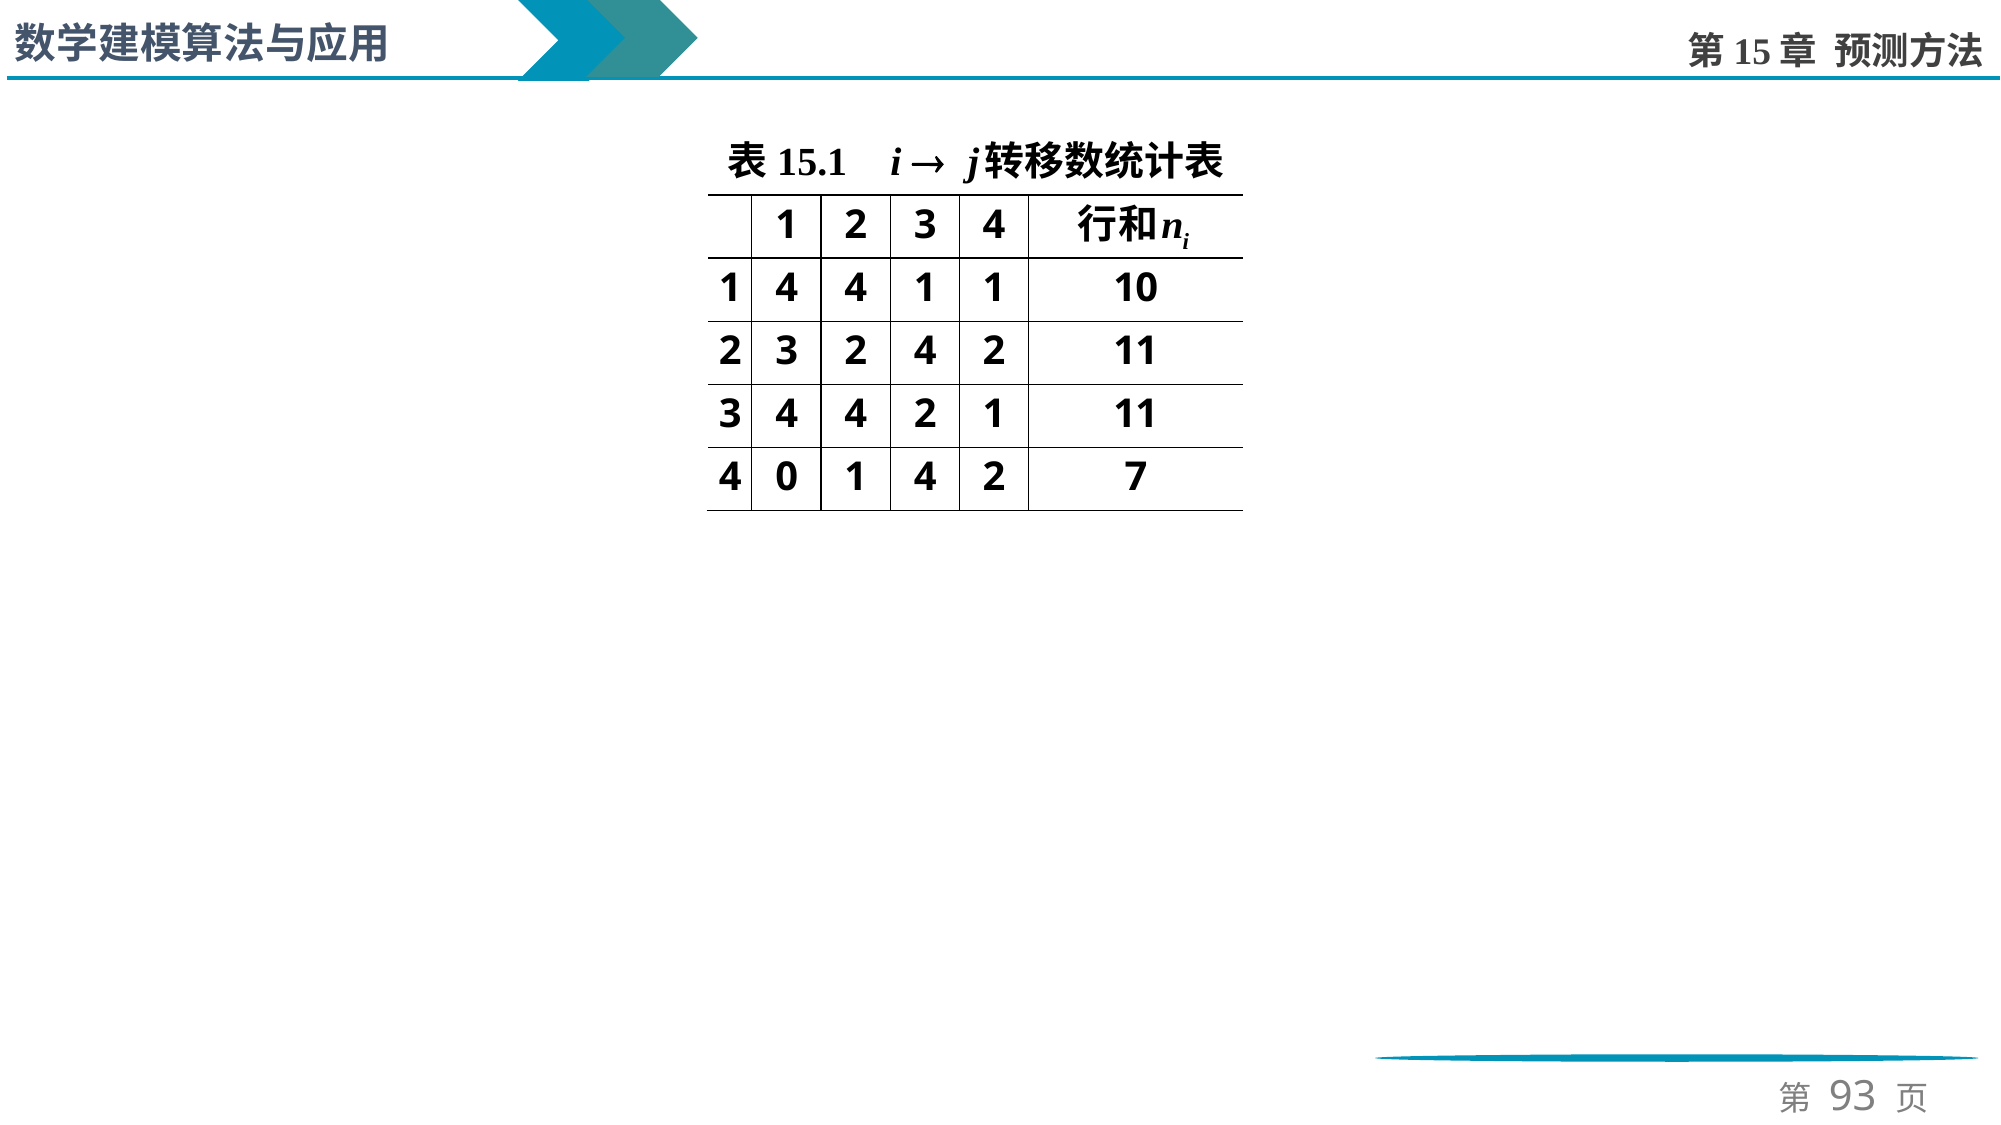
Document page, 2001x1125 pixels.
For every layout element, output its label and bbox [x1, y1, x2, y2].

text_box [336, 132, 1613, 635]
